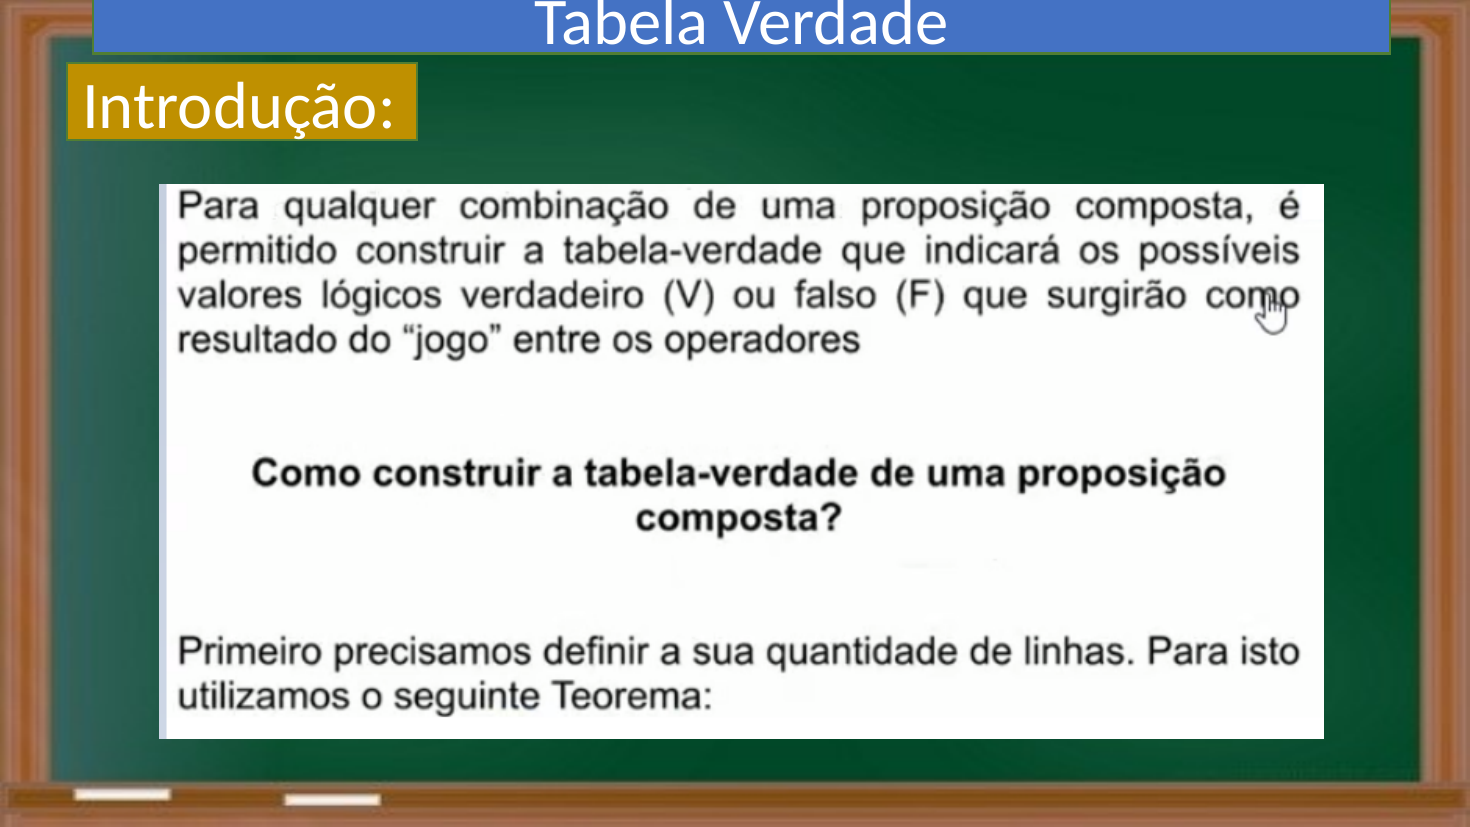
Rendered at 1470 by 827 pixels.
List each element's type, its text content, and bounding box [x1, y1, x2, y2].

text_box Introdução: [67, 63, 418, 140]
text_box Tabela Verdade [93, 0, 1391, 54]
picture [0, 0, 1470, 827]
